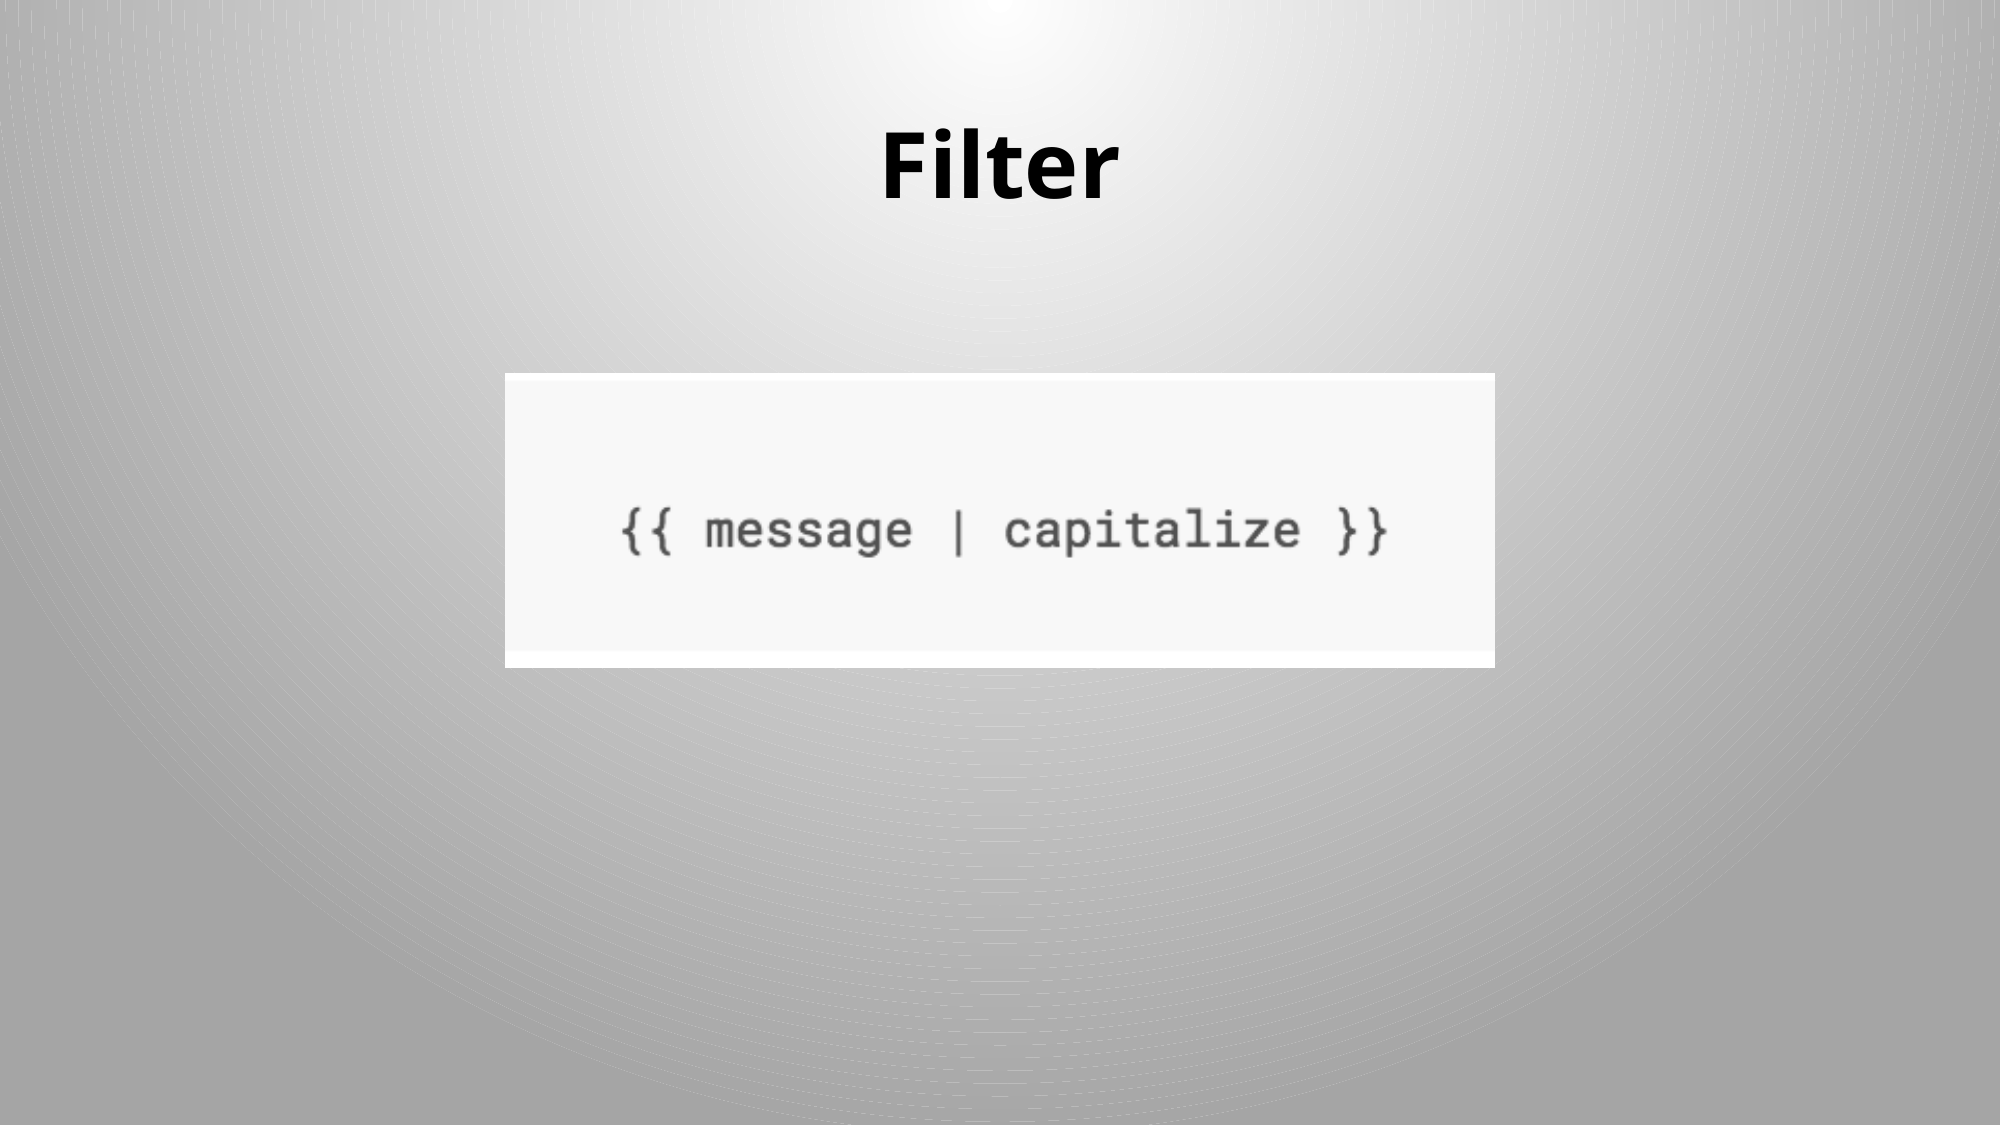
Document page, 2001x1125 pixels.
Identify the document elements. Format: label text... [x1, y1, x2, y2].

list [505, 373, 1495, 668]
title Filter [137, 59, 1863, 278]
